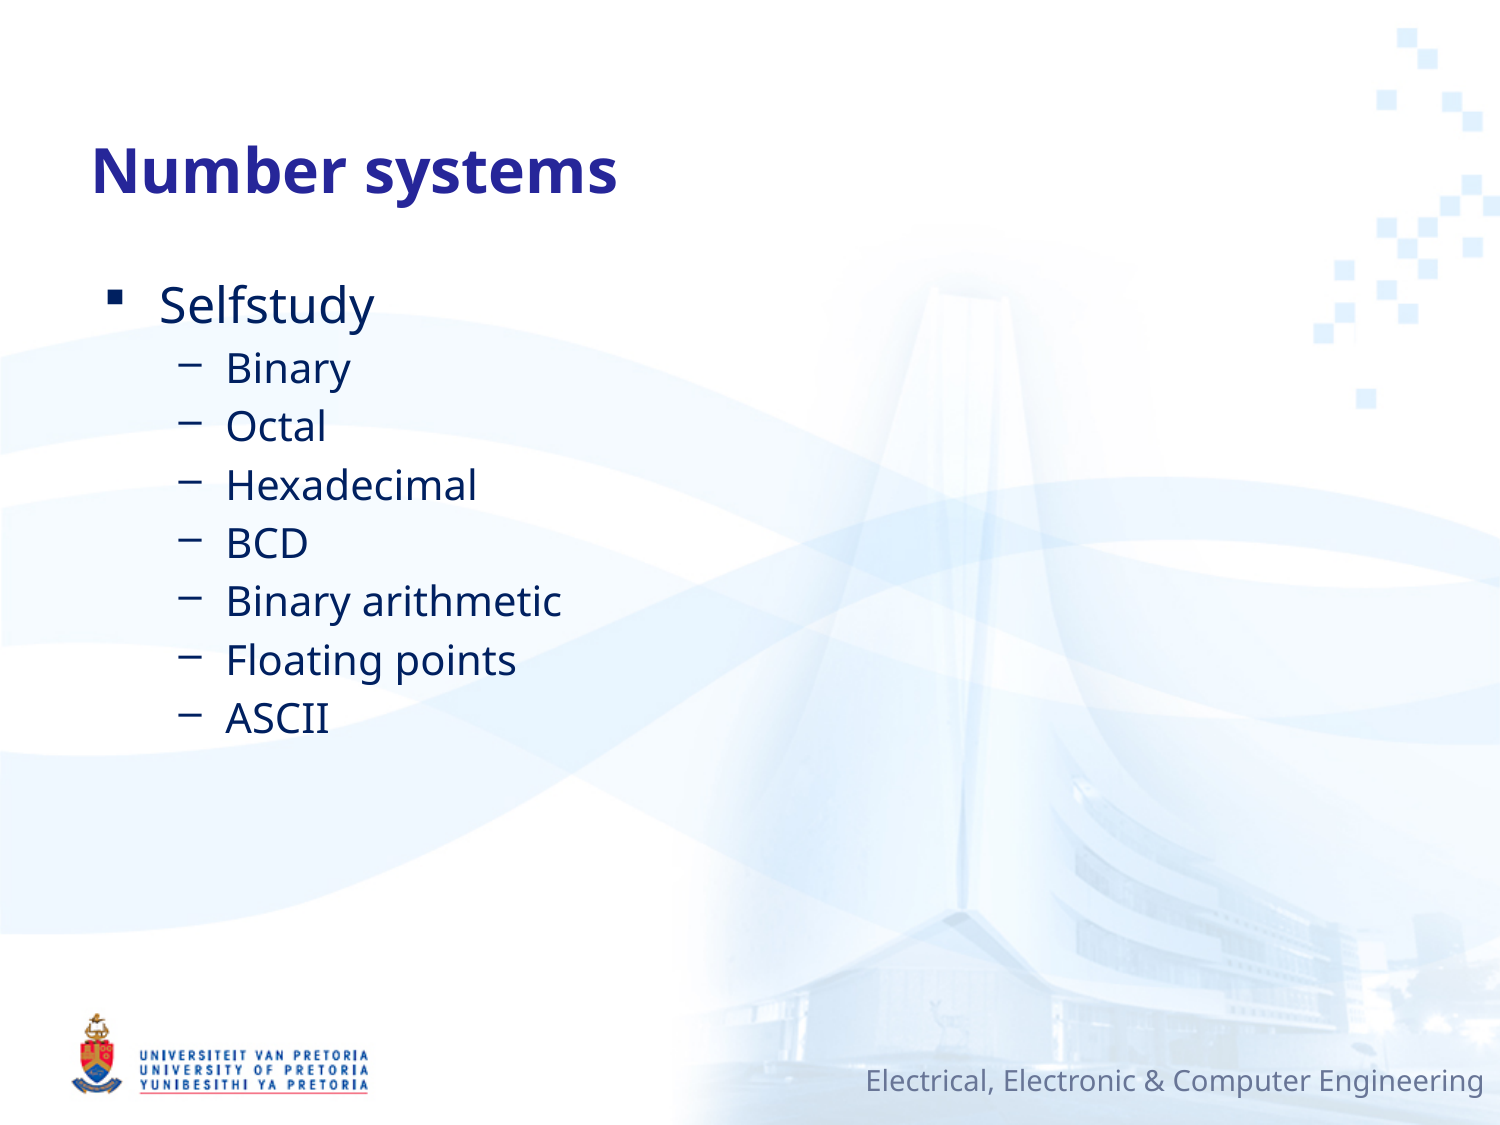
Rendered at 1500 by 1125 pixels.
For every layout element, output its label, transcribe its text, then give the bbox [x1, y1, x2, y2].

list Selfstudy Binary Octal Hexadecimal BCD Binary arithmetic Floating points ASCII [88, 265, 1364, 941]
title Number systems [75, 75, 1350, 263]
picture [0, 0, 1500, 1125]
